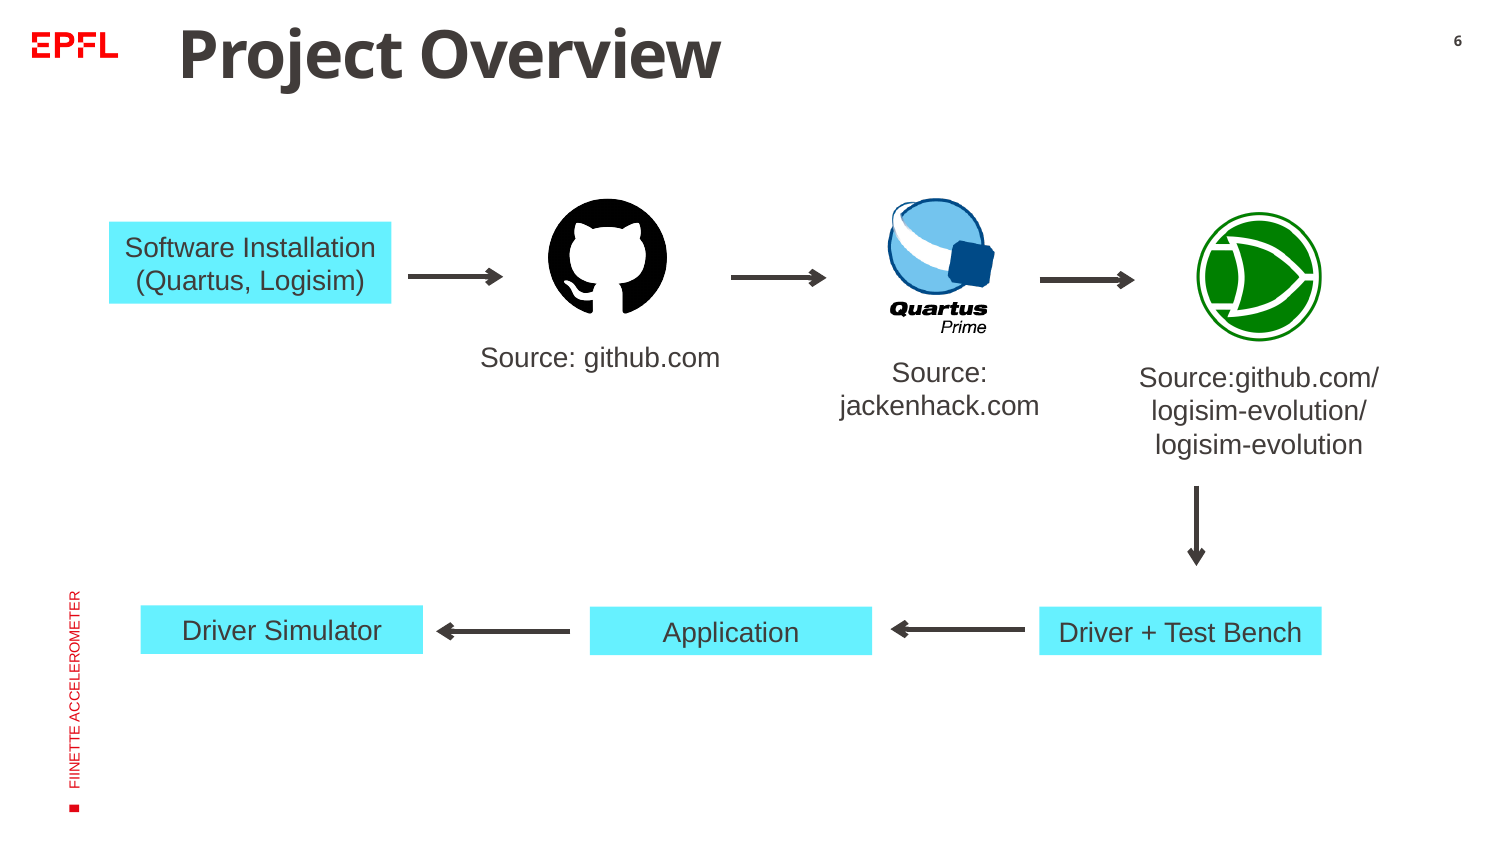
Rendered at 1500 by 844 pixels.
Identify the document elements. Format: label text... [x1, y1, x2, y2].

text_box Application [589, 606, 873, 656]
picture [21, 21, 129, 69]
text_box Driver + Test Bench [1039, 606, 1322, 656]
slide_number 6 [1415, 32, 1500, 59]
slide_number FIINETTE ACCELEROMETER [0, 256, 149, 805]
title Project Overview [148, 21, 750, 198]
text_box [1101, 211, 1418, 419]
text_box Driver Simulator [149, 605, 423, 654]
text_box Software Installation (Quartus, Logisim) [109, 221, 392, 304]
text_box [465, 197, 750, 382]
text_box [812, 187, 1067, 430]
